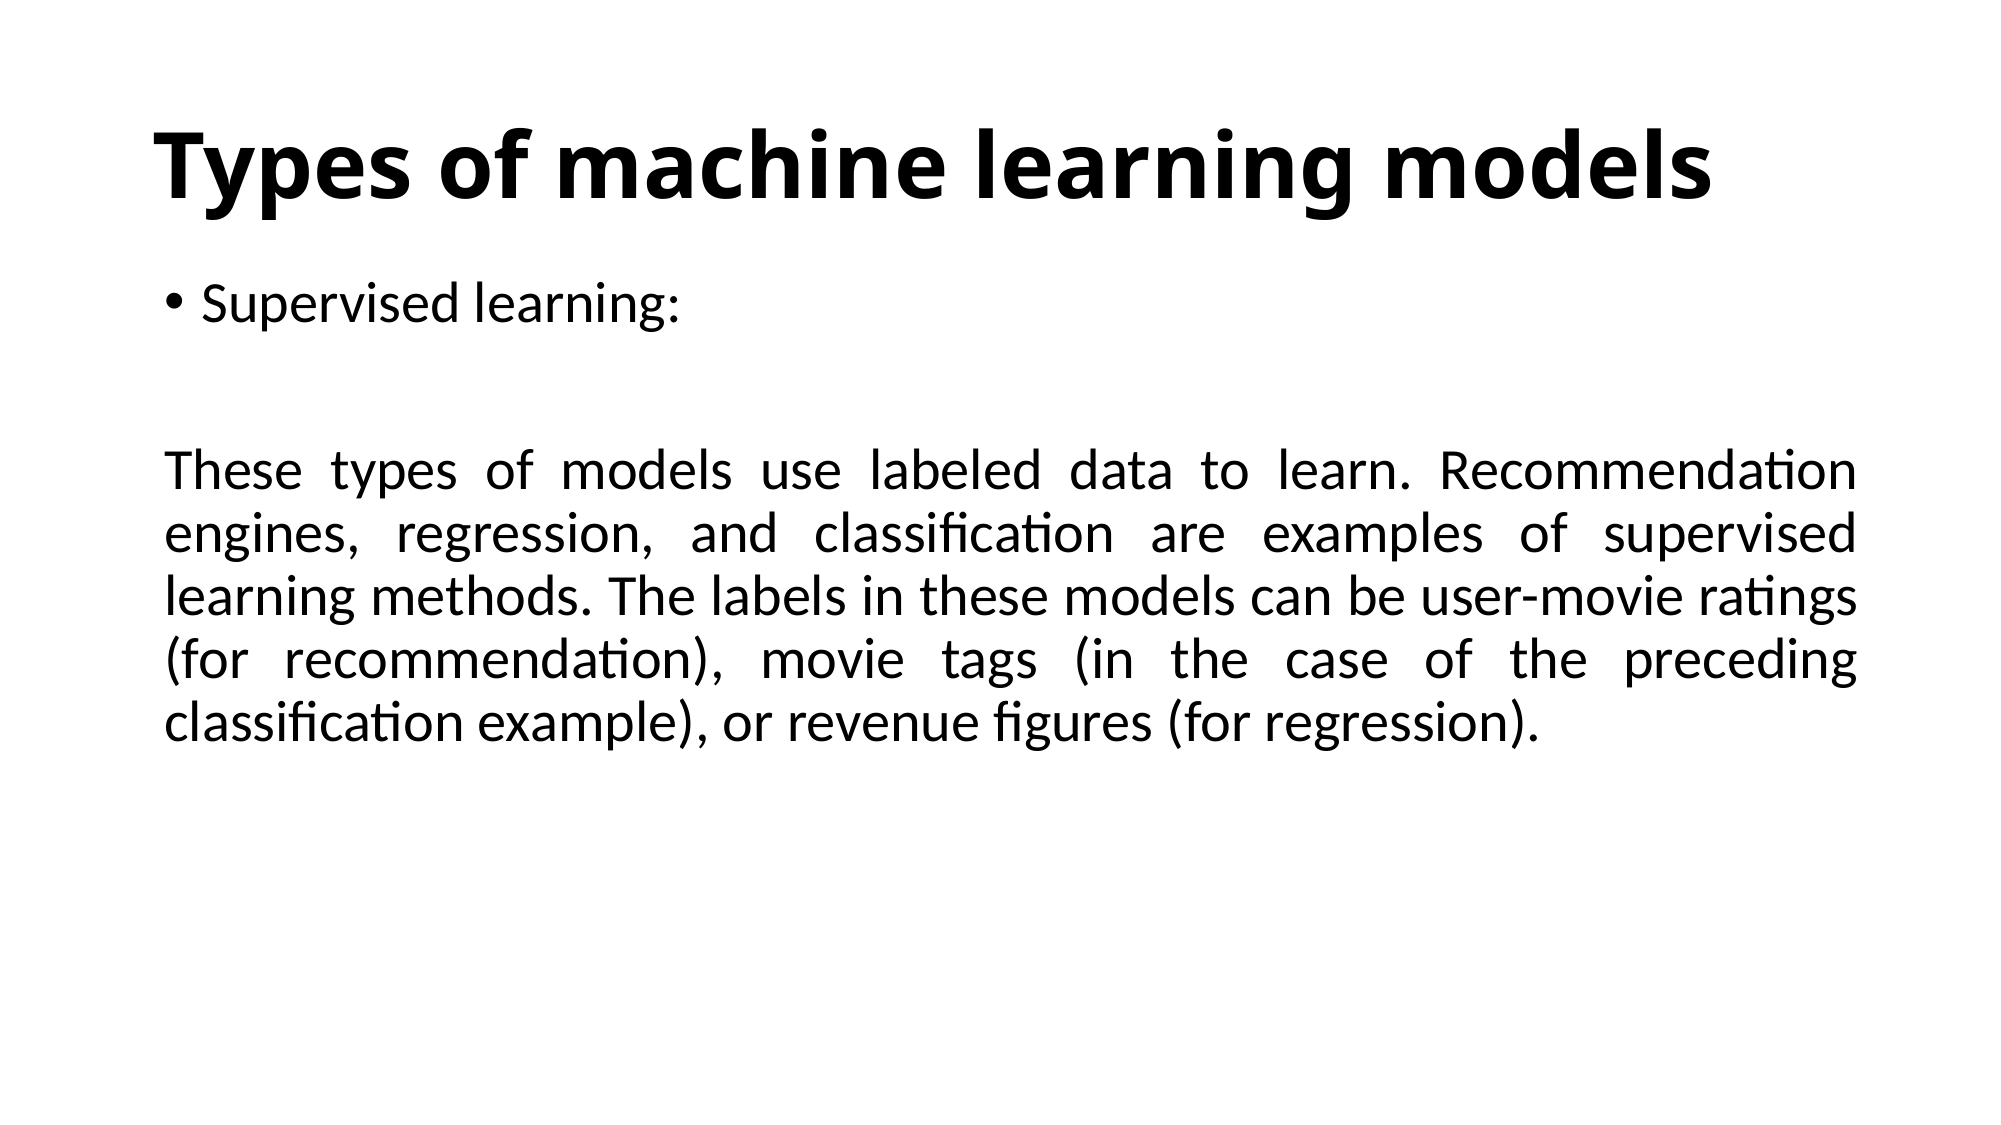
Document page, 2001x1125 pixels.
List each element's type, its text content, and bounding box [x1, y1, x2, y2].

title Types of machine learning models [137, 59, 1863, 278]
list Supervised learning: These types of models use labeled data to learn. Recommendation engines, regression, and classification are examples of supervised learning methods. The labels in these models can be user-movie ratings (for recommendation), movie tags (in the case of the preceding classification example), or revenue figures (for regression). [149, 264, 1875, 979]
